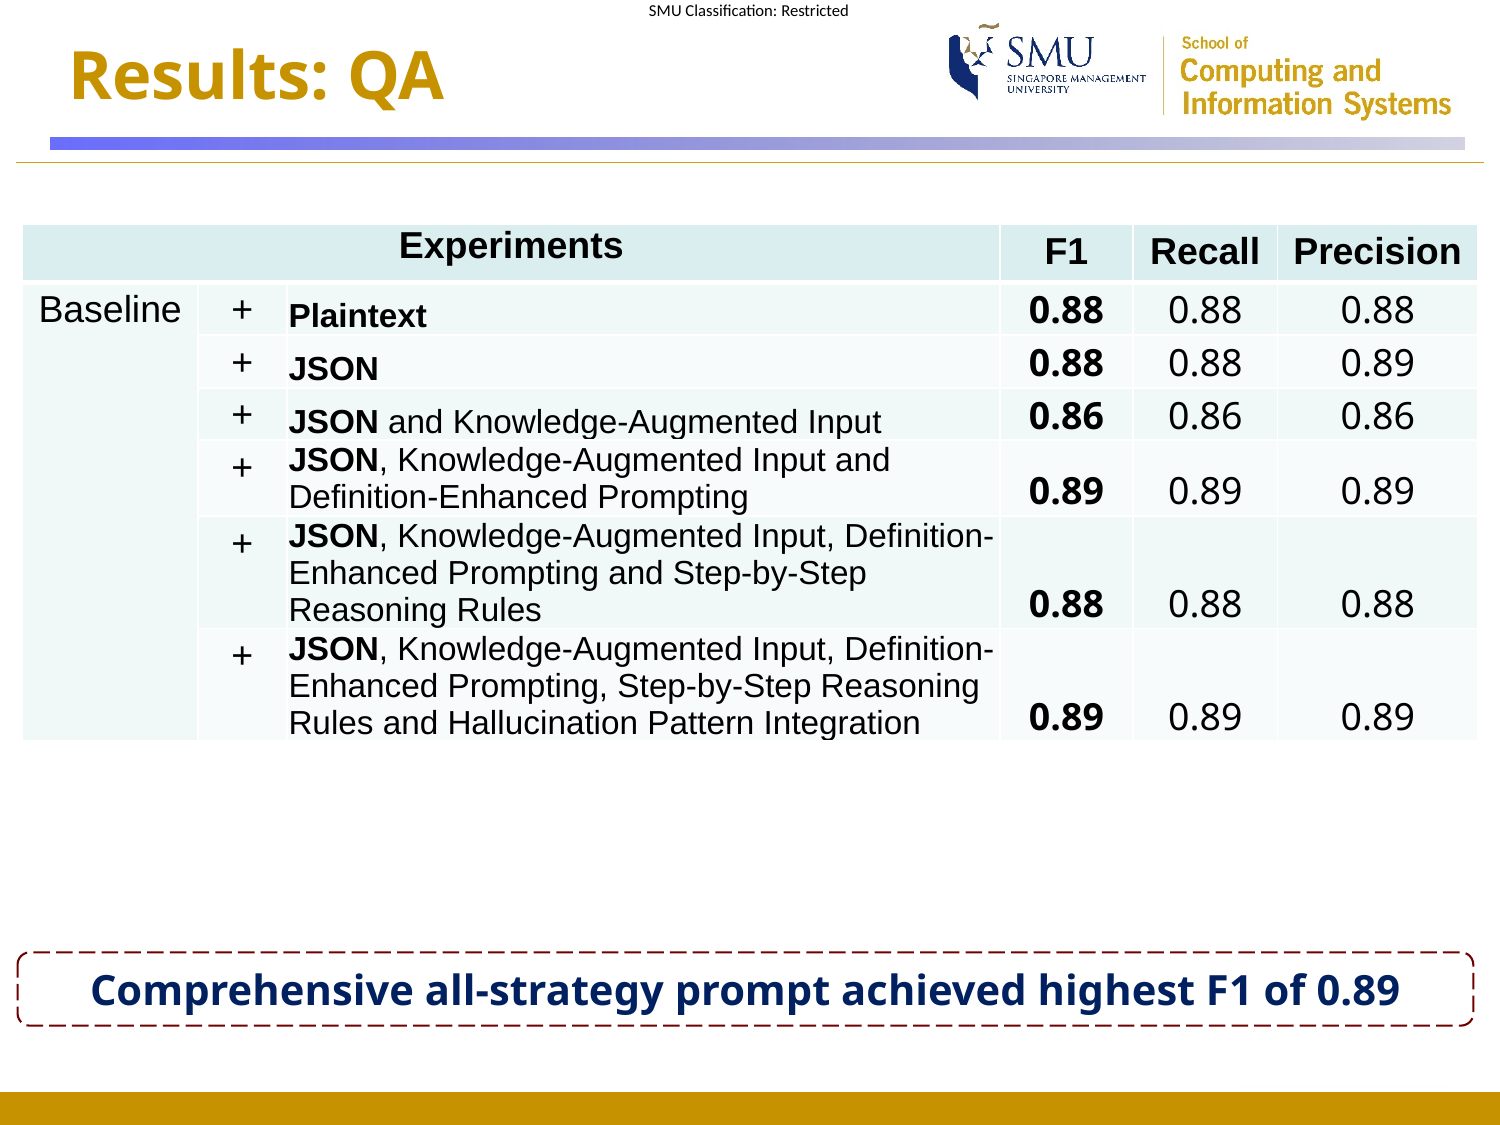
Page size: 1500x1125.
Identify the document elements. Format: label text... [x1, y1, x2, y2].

table_cell 0.89 [1134, 441, 1277, 515]
table_cell 0.89 [1278, 629, 1477, 740]
table_cell JSON, Knowledge-Augmented Input and Definition-Enhanced Prompting [288, 441, 999, 515]
table_cell 0.88 [1278, 285, 1477, 334]
table_cell 0.89 [1134, 629, 1277, 740]
table_header Precision [1278, 225, 1477, 280]
table_cell 0.89 [1001, 441, 1132, 515]
table_header Recall [1134, 225, 1277, 280]
table_cell + [199, 336, 286, 387]
table_cell JSON [288, 336, 999, 387]
table_cell + [199, 441, 286, 515]
table_cell + [199, 517, 286, 628]
text_box [1204, 979, 1484, 1089]
table_cell 0.89 [1278, 441, 1477, 515]
table_cell JSON, Knowledge-Augmented Input, Definition-Enhanced Prompting, Step-by-Step Reasoning Rules and Hallucination Pattern Integration [288, 629, 999, 740]
table_cell 0.88 [1134, 336, 1277, 387]
table_header F1 [1001, 225, 1132, 280]
table_cell + [199, 285, 286, 334]
table_cell Baseline [23, 285, 197, 740]
table_cell 0.88 [1134, 285, 1277, 334]
table_cell 0.86 [1134, 389, 1277, 439]
table_cell 0.89 [1001, 629, 1132, 740]
text_box Comprehensive all-strategy prompt achieved highest F1 of 0.89 [15, 950, 1476, 1028]
table_cell JSON and Knowledge-Augmented Input [288, 389, 999, 439]
table_header Experiments [23, 225, 999, 280]
table_cell 0.88 [1001, 285, 1132, 334]
table_cell 0.89 [1278, 336, 1477, 387]
table_cell Plaintext [288, 285, 999, 334]
table_cell 0.88 [1001, 517, 1132, 628]
picture [913, 0, 1500, 153]
table_cell 0.88 [1001, 336, 1132, 387]
title Results: QA [53, 20, 1416, 126]
table_cell JSON, Knowledge-Augmented Input, Definition-Enhanced Prompting and Step-by-Step Reasoning Rules [288, 517, 999, 628]
table_cell + [199, 389, 286, 439]
table_cell 0.88 [1278, 517, 1477, 628]
table_cell 0.86 [1001, 389, 1132, 439]
table_cell 0.88 [1134, 517, 1277, 628]
table_cell 0.86 [1278, 389, 1477, 439]
table_cell + [199, 629, 286, 740]
